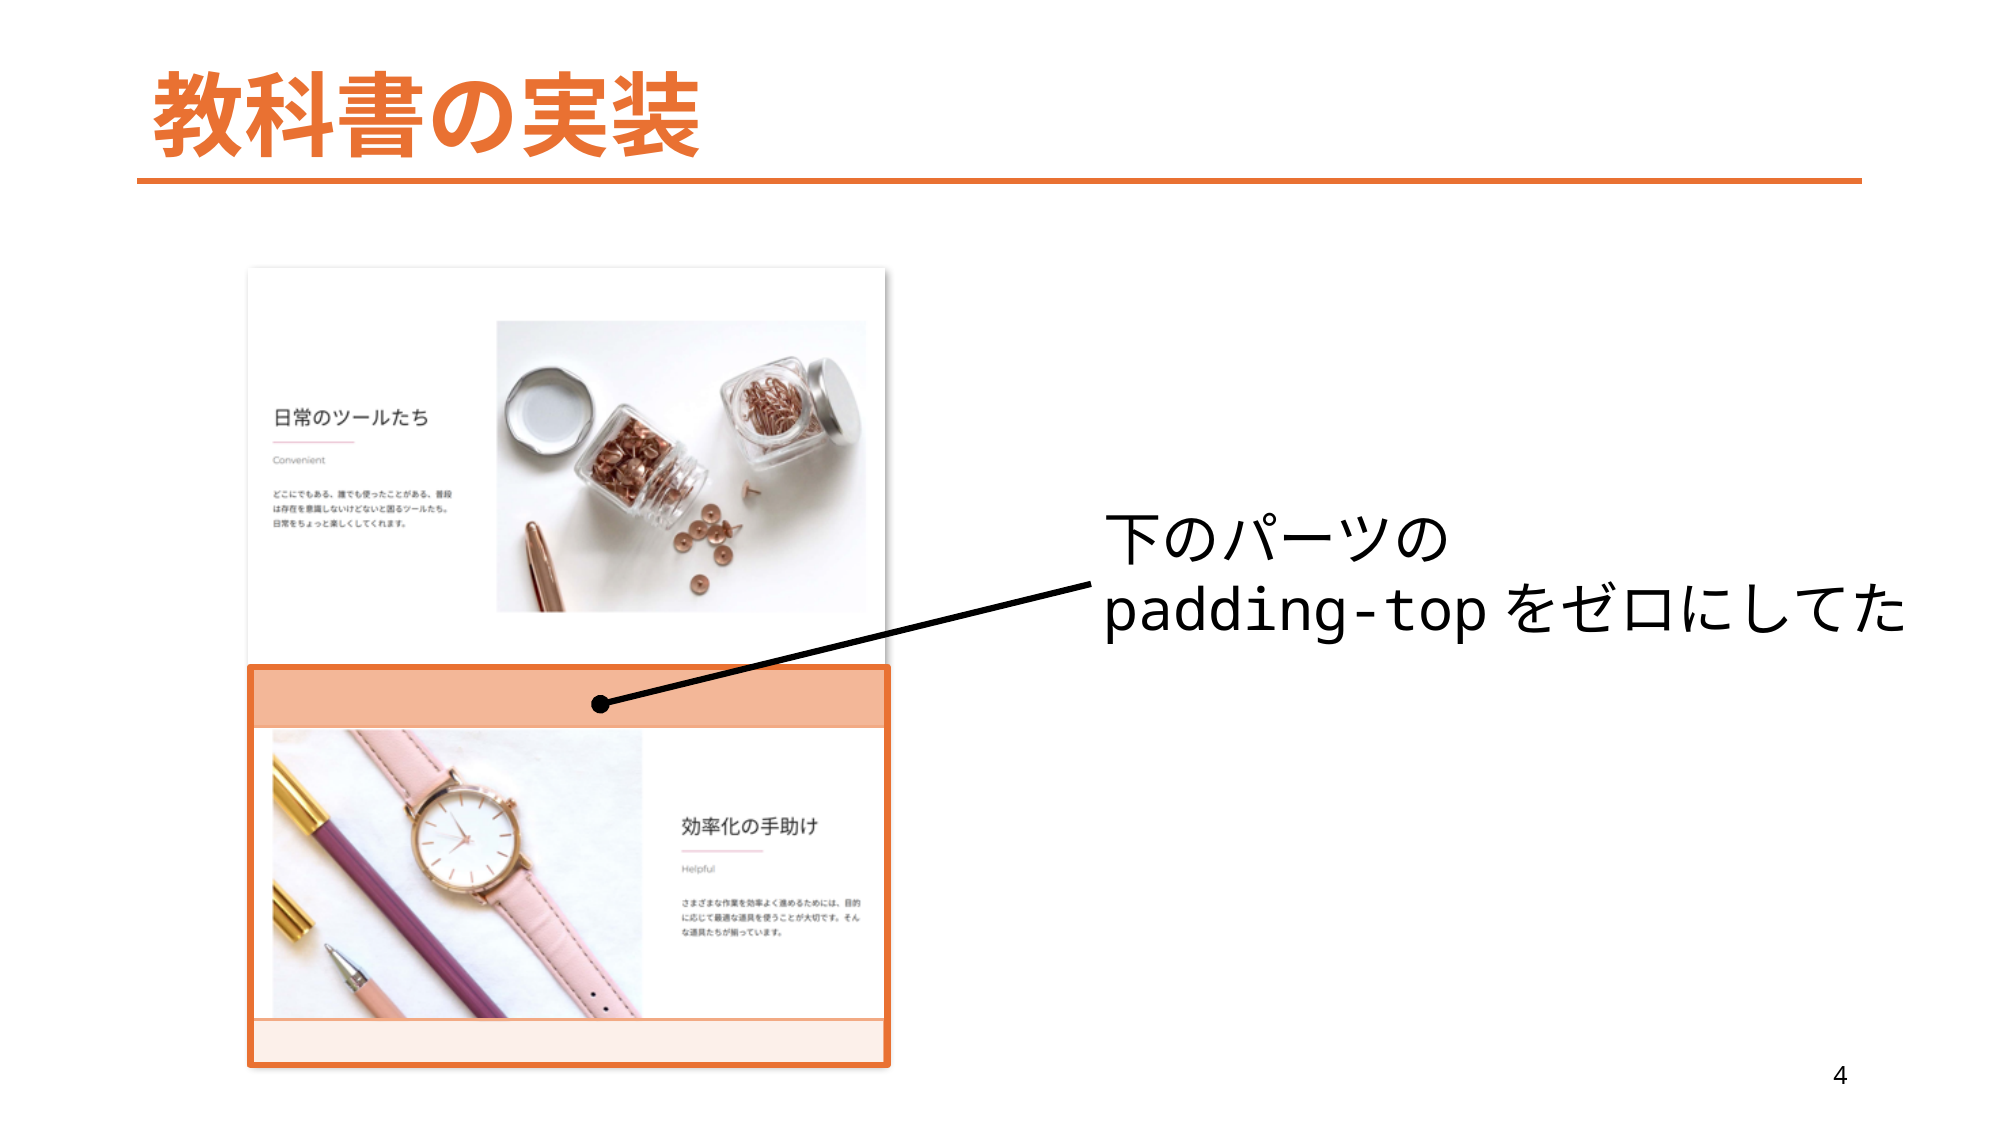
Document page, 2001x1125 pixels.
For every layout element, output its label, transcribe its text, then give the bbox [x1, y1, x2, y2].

picture [248, 267, 885, 1066]
title 教科書の実装 [137, 59, 1863, 180]
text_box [599, 583, 1092, 705]
slide_number 4 [1412, 1028, 1863, 1125]
text_box 下のパーツの padding-topをゼロにしてた [1088, 494, 1924, 650]
